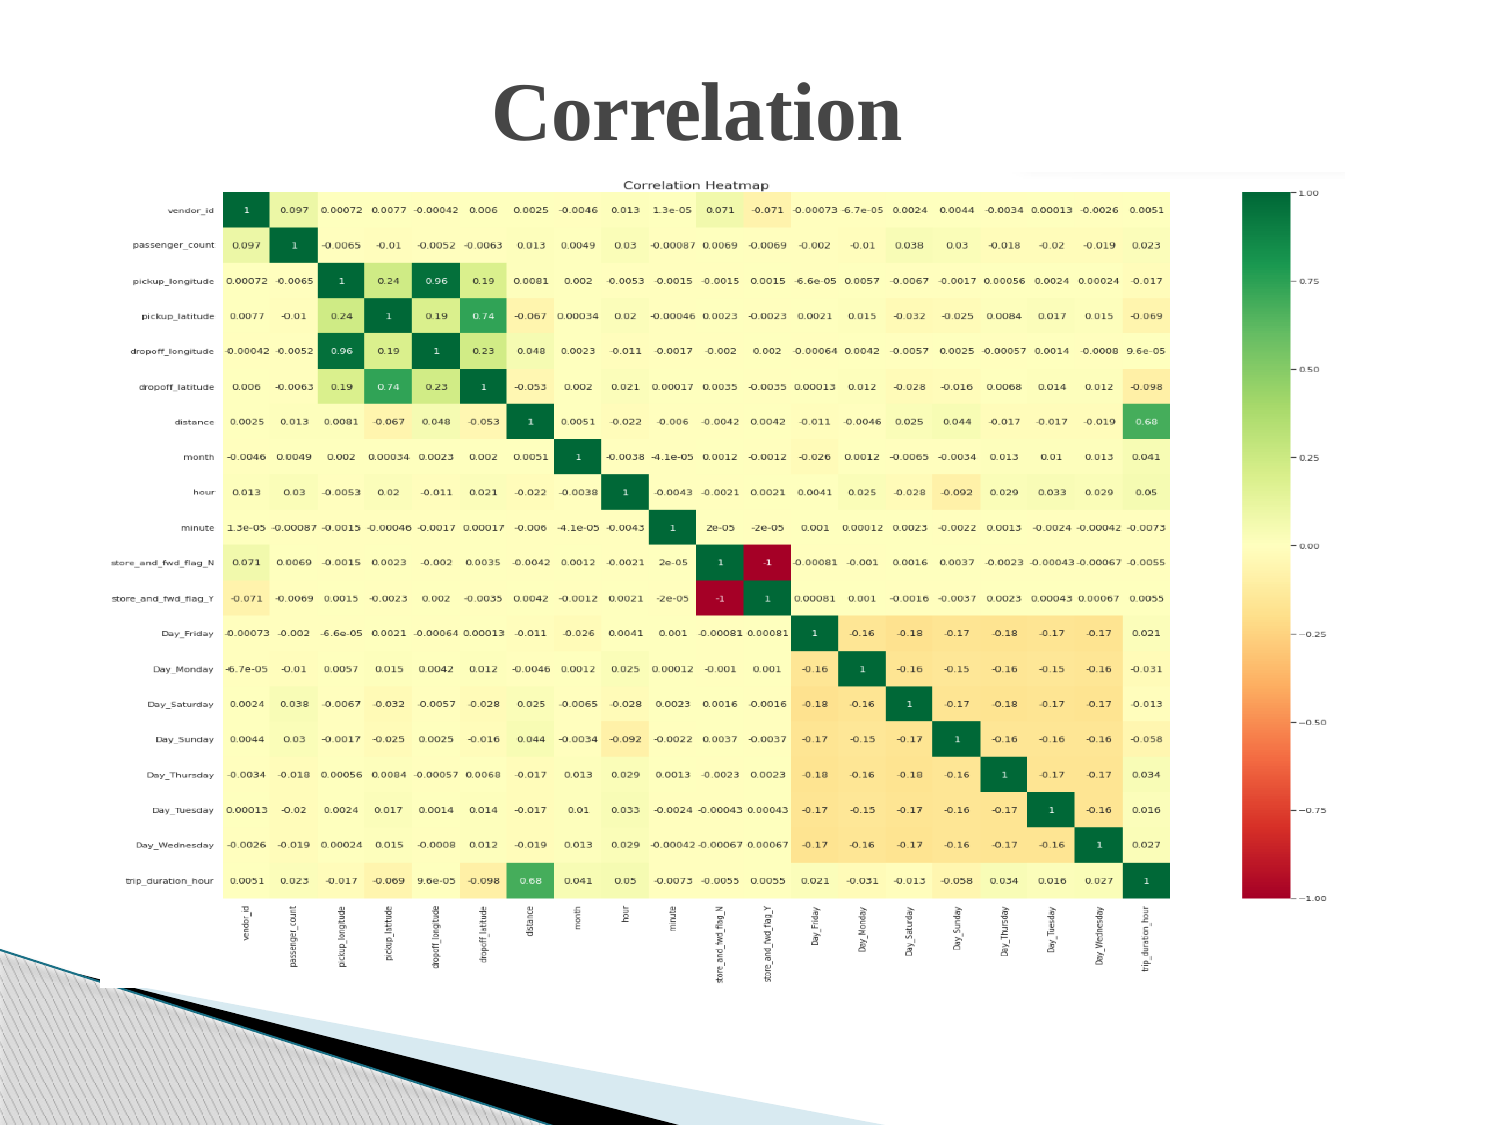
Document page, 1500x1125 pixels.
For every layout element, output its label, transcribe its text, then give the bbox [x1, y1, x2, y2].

title Correlation [490, 11, 1122, 172]
picture [100, 172, 1346, 988]
